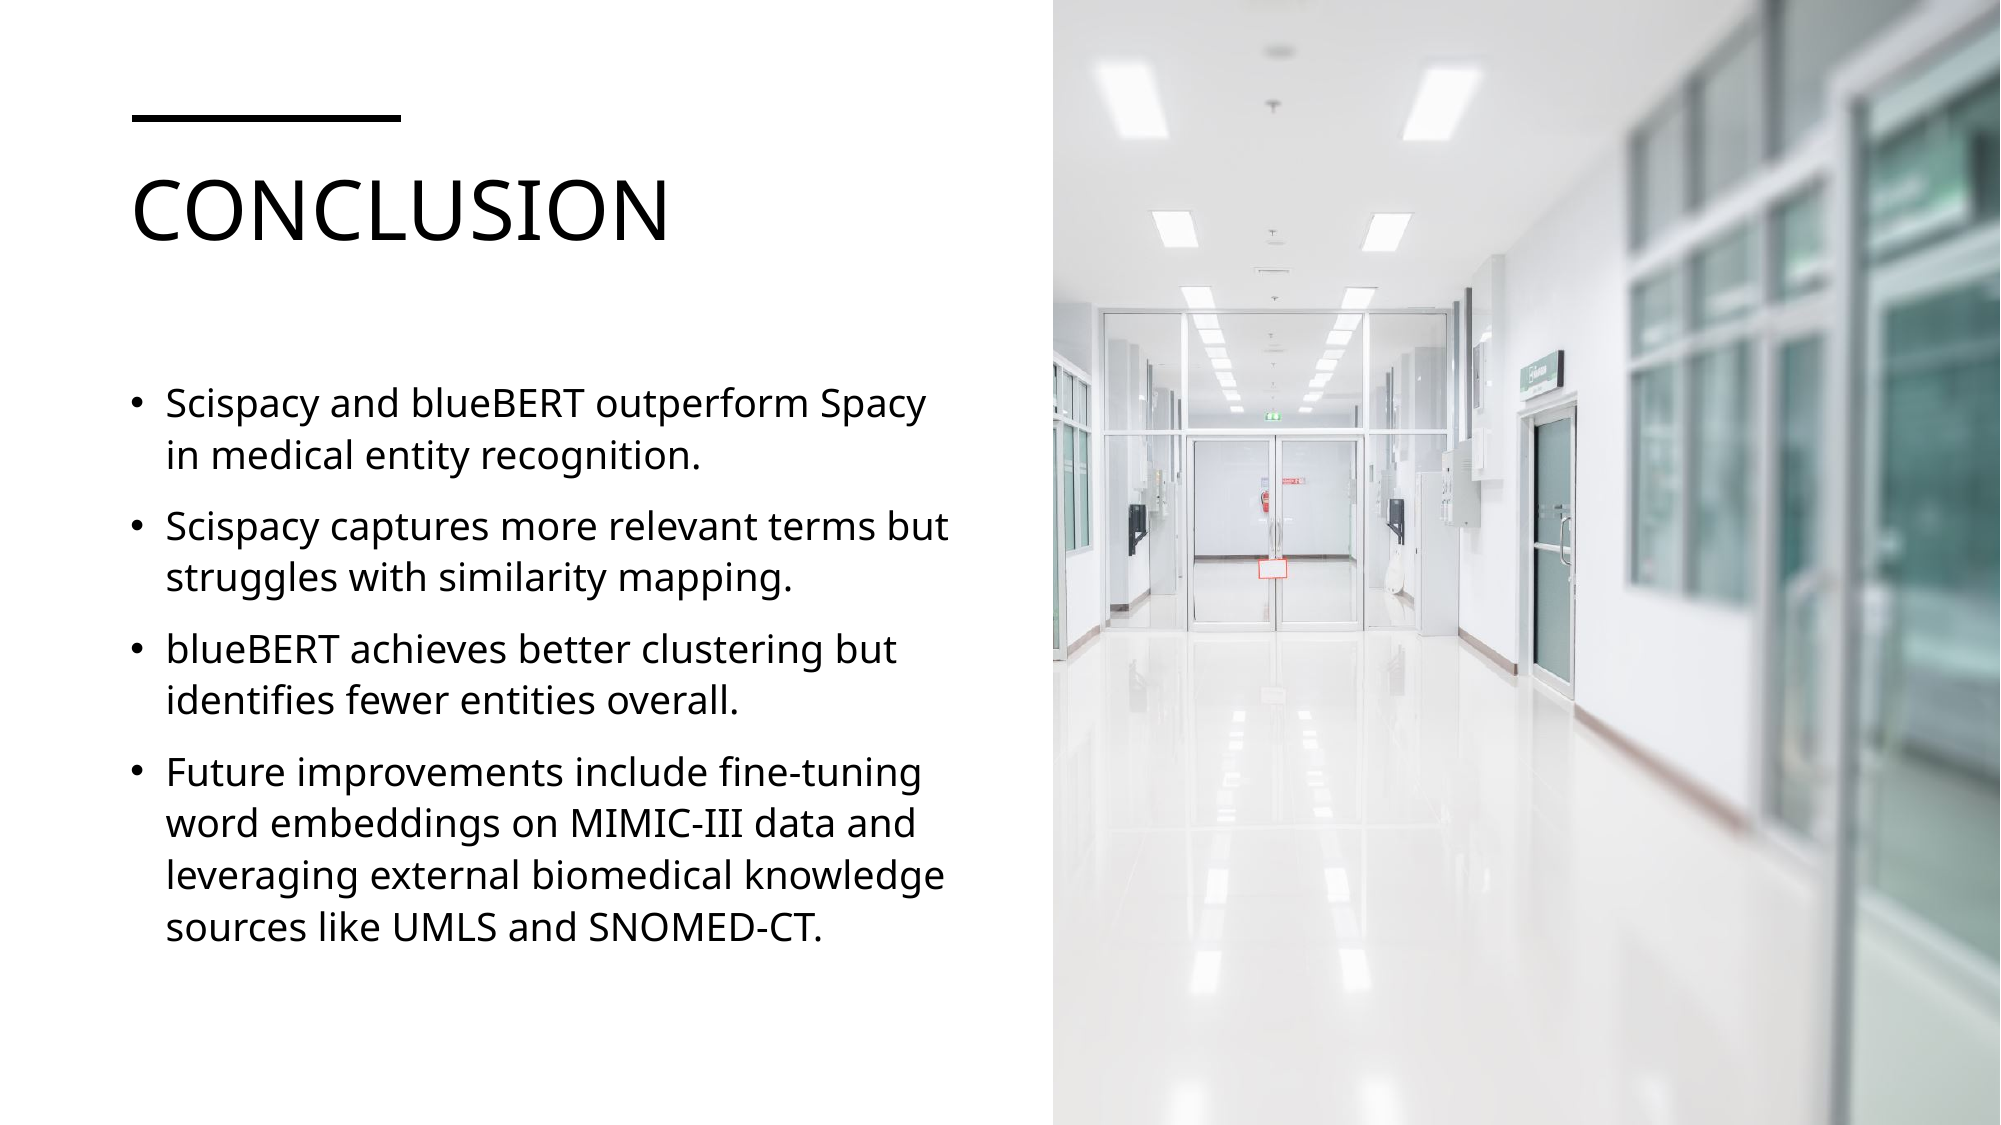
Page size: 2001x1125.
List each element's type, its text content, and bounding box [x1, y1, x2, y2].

title Conclusion [115, 149, 968, 366]
picture [1053, 0, 2000, 1125]
text_box [0, 0, 1053, 1125]
list Scispacy and blueBERT outperform Spacy in medical entity recognition. Scispacy captures more relevant terms but struggles with similarity mapping. blueBERT achieves better clustering but identifies fewer entities overall. Future improvements include fine-tuning word embeddings on MIMIC-III data and leveraging external biomedical knowledge sources like UMLS and SNOMED-CT. [115, 366, 968, 1011]
